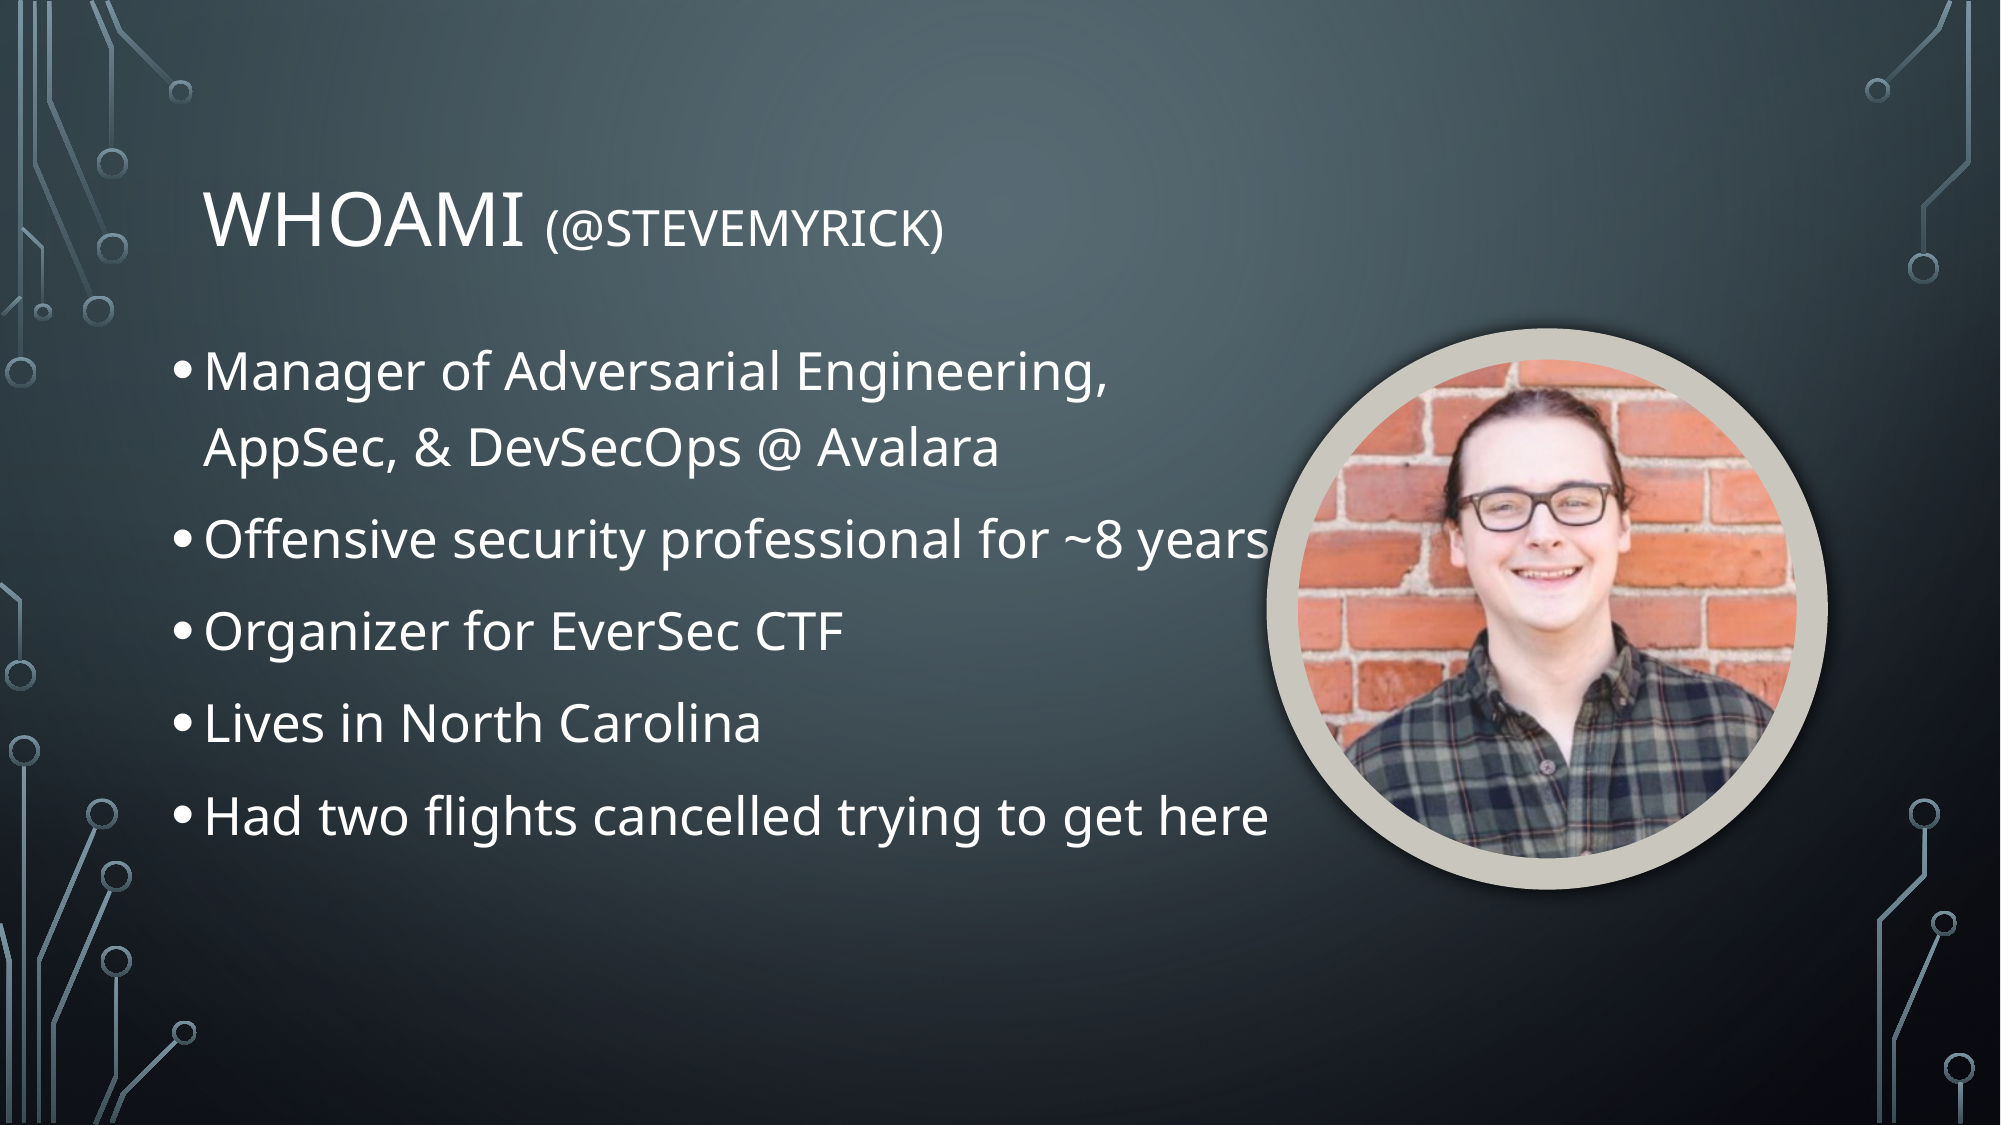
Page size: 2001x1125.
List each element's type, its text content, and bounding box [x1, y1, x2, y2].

title Whoami (@stevemyrick) [187, 101, 1813, 343]
picture [1281, 343, 1813, 875]
list Manager of Adversarial Engineering, AppSec, & DevSecOps @ Avalara Offensive security professional for ~8 years Organizer for EverSec CTF Lives in North Carolina Had two flights cancelled trying to get here [156, 317, 1314, 988]
